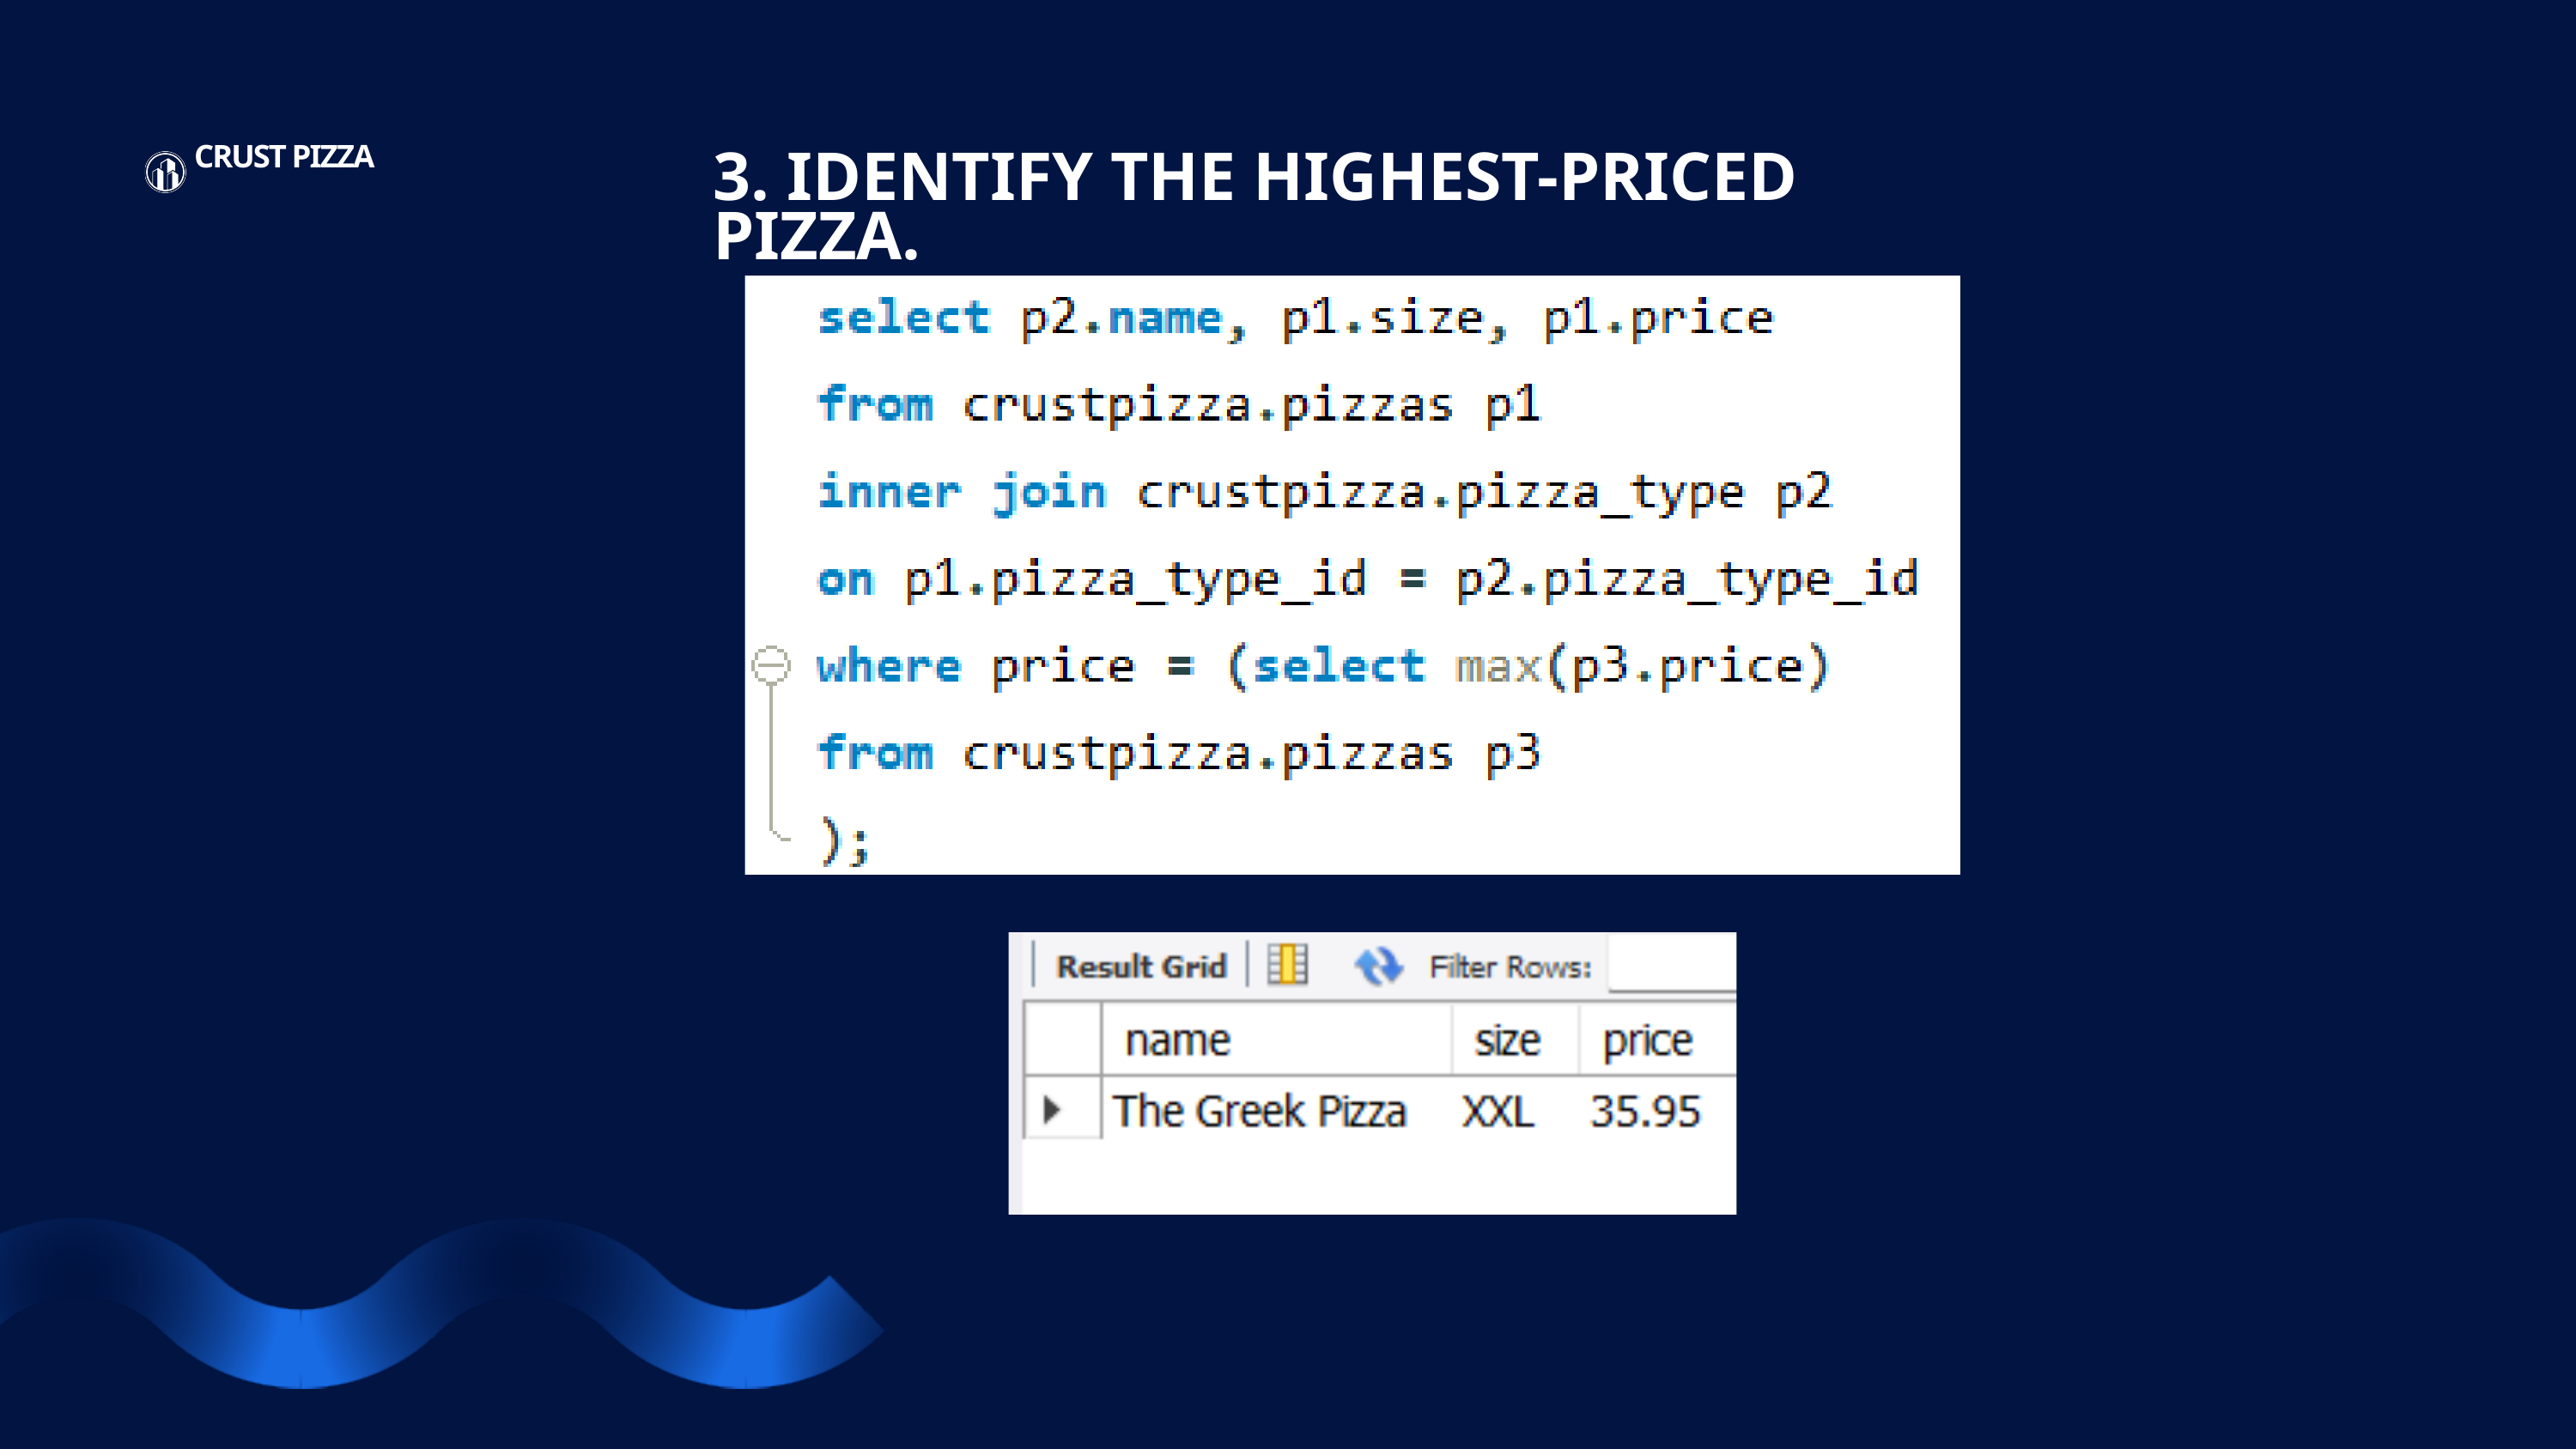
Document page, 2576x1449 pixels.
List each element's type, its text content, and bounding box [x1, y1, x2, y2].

text_box [1008, 932, 1737, 1215]
text_box CRUST PIZZA [194, 147, 413, 174]
text_box 3. IDENTIFY THE HIGHEST-PRICED PIZZA. [713, 155, 1935, 273]
text_box [0, 1218, 886, 1389]
text_box [744, 276, 1960, 875]
text_box [144, 151, 186, 193]
